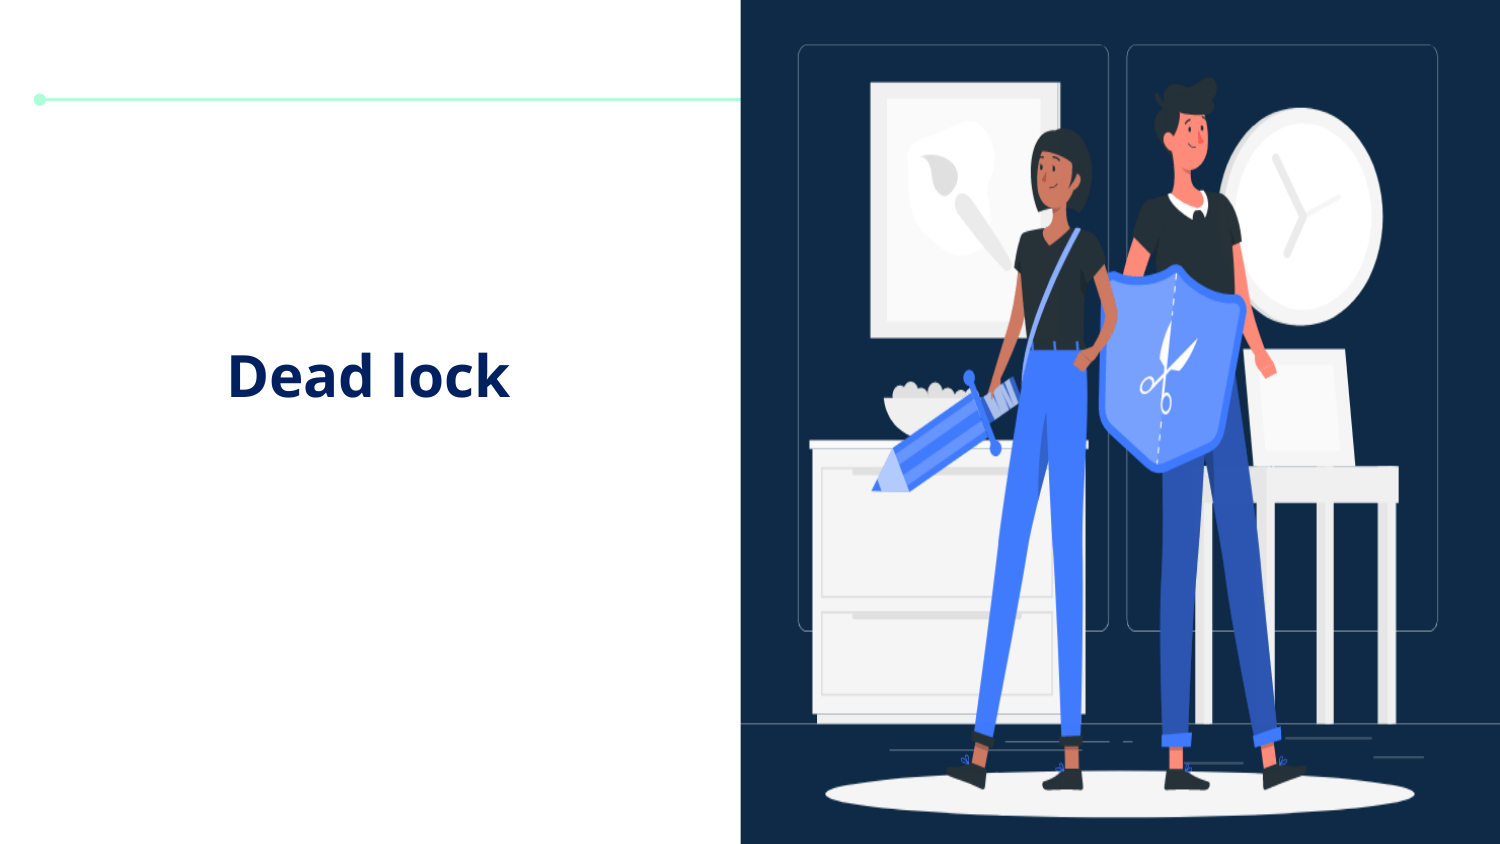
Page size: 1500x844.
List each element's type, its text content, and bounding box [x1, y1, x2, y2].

text_box Dead lock [211, 332, 526, 417]
picture [740, 0, 1500, 844]
